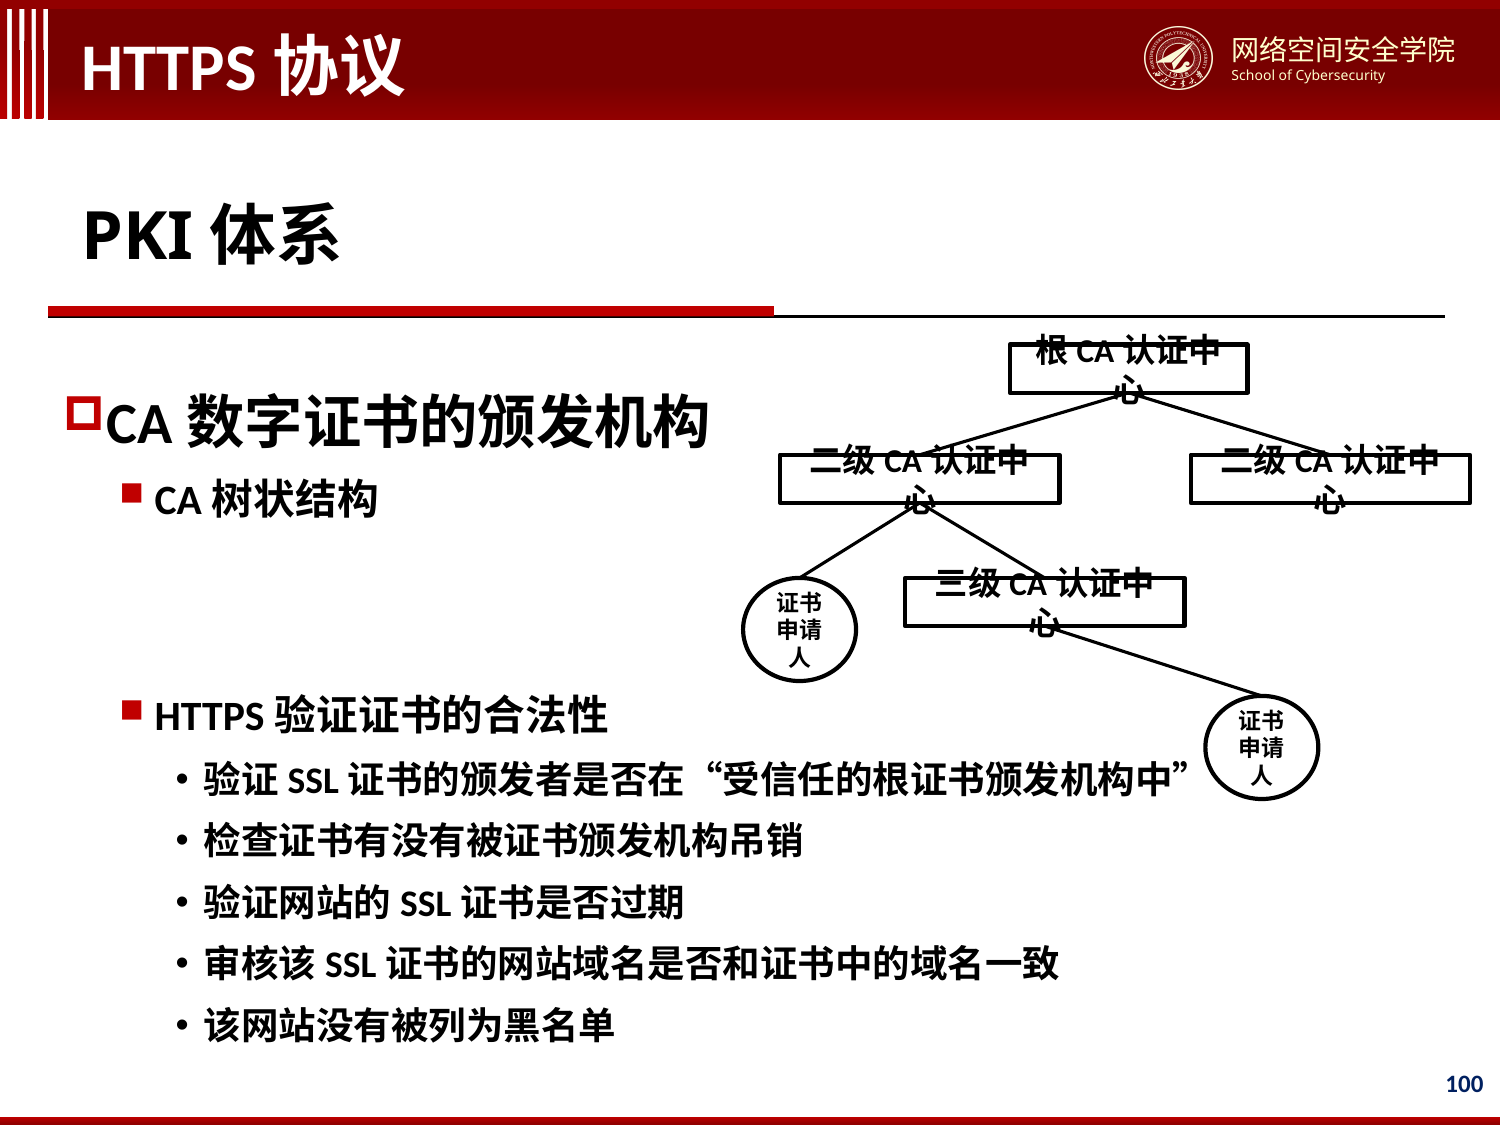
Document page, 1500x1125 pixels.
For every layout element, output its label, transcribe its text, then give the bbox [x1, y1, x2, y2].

text_box 三级CA认证中心 [903, 576, 1187, 628]
list CA数字证书的颁发机构 CA树状结构 HTTPS验证证书的合法性 验证SSL证书的颁发者是否在“受信任的根证书颁发机构中” 检查证书有没有被证书颁发机构吊销 验证网站的SSL证书是否过期 审核该SSL证书的网站域名是否和证书中的域名一致 该网站没有被列为黑名单 [48, 363, 1446, 1052]
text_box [919, 392, 1127, 455]
title HTTPS协议 [66, 7, 1082, 119]
subtitle PKI体系 [66, 184, 1446, 297]
text_box 证书申请人 [1203, 694, 1321, 802]
text_box 二级CA认证中心 [1189, 453, 1472, 505]
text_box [1044, 625, 1262, 697]
picture [1144, 26, 1213, 90]
text_box 根CA认证中心 [1008, 342, 1250, 391]
text_box 二级CA认证中心 [778, 453, 1062, 505]
text_box 证书申请人 [740, 576, 859, 684]
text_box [799, 502, 921, 579]
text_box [1128, 392, 1331, 456]
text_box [921, 502, 1046, 579]
